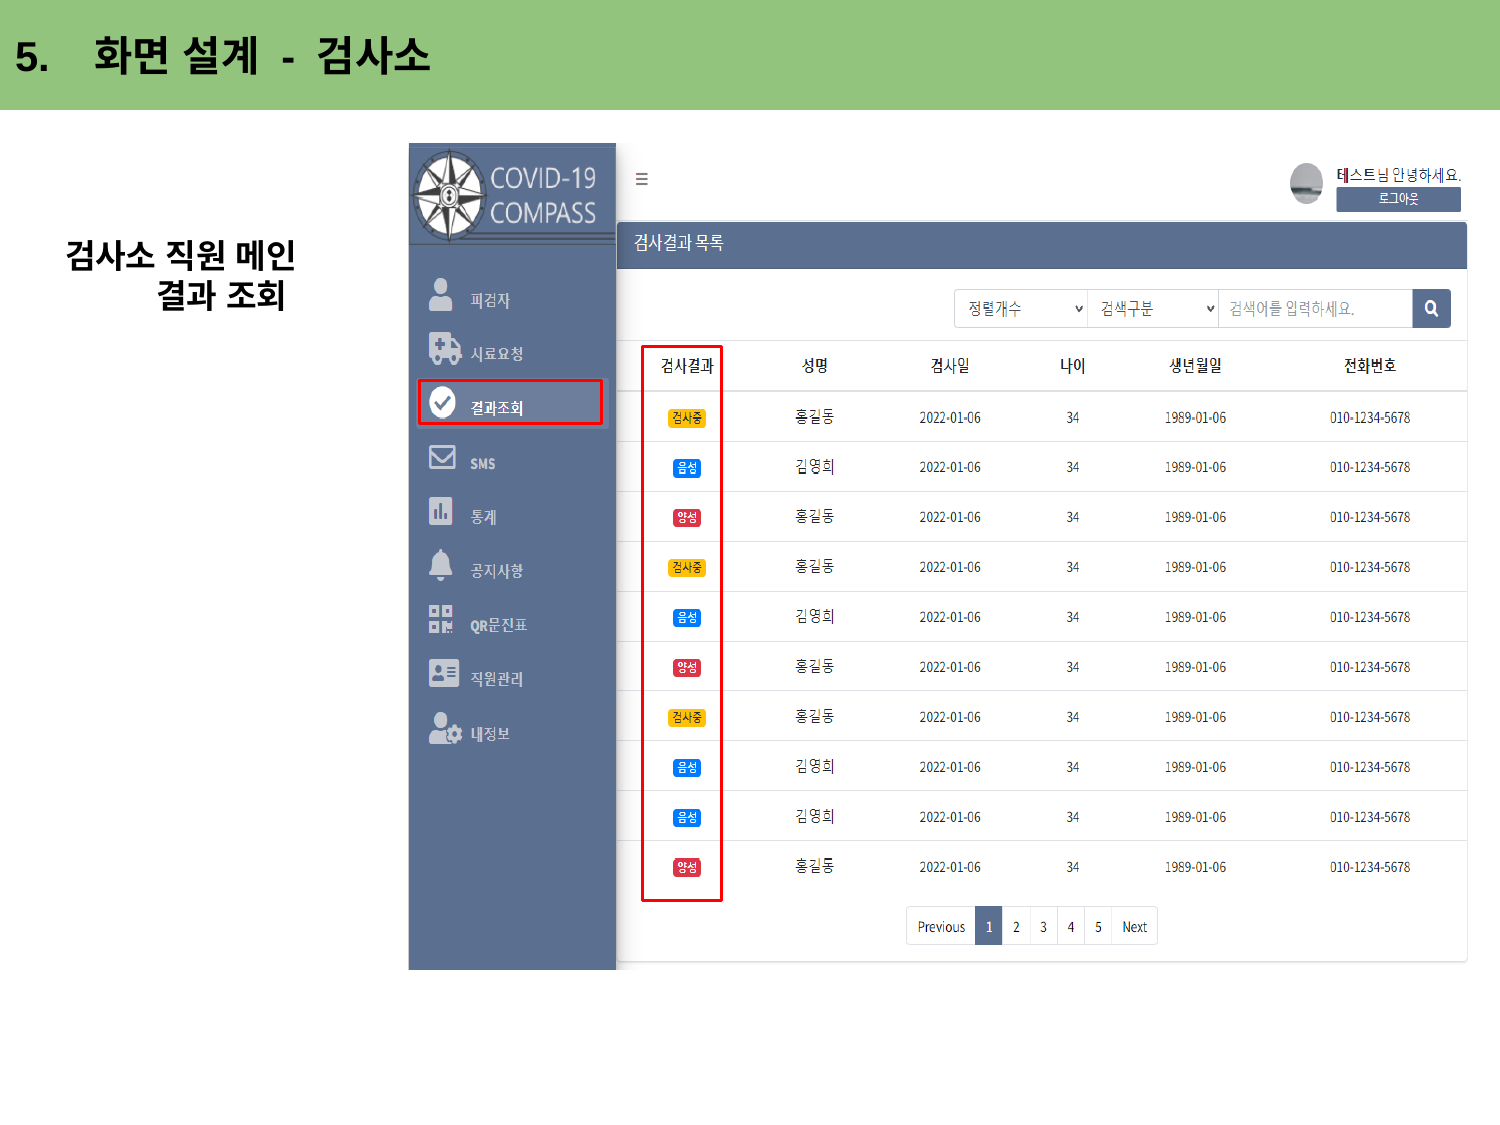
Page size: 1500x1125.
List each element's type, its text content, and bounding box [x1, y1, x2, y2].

title 5. 화면 설계 - 검사소 [0, 0, 1500, 110]
text_box 검사소 직원 메인 결과 조회 [50, 220, 383, 371]
picture [407, 142, 1476, 971]
